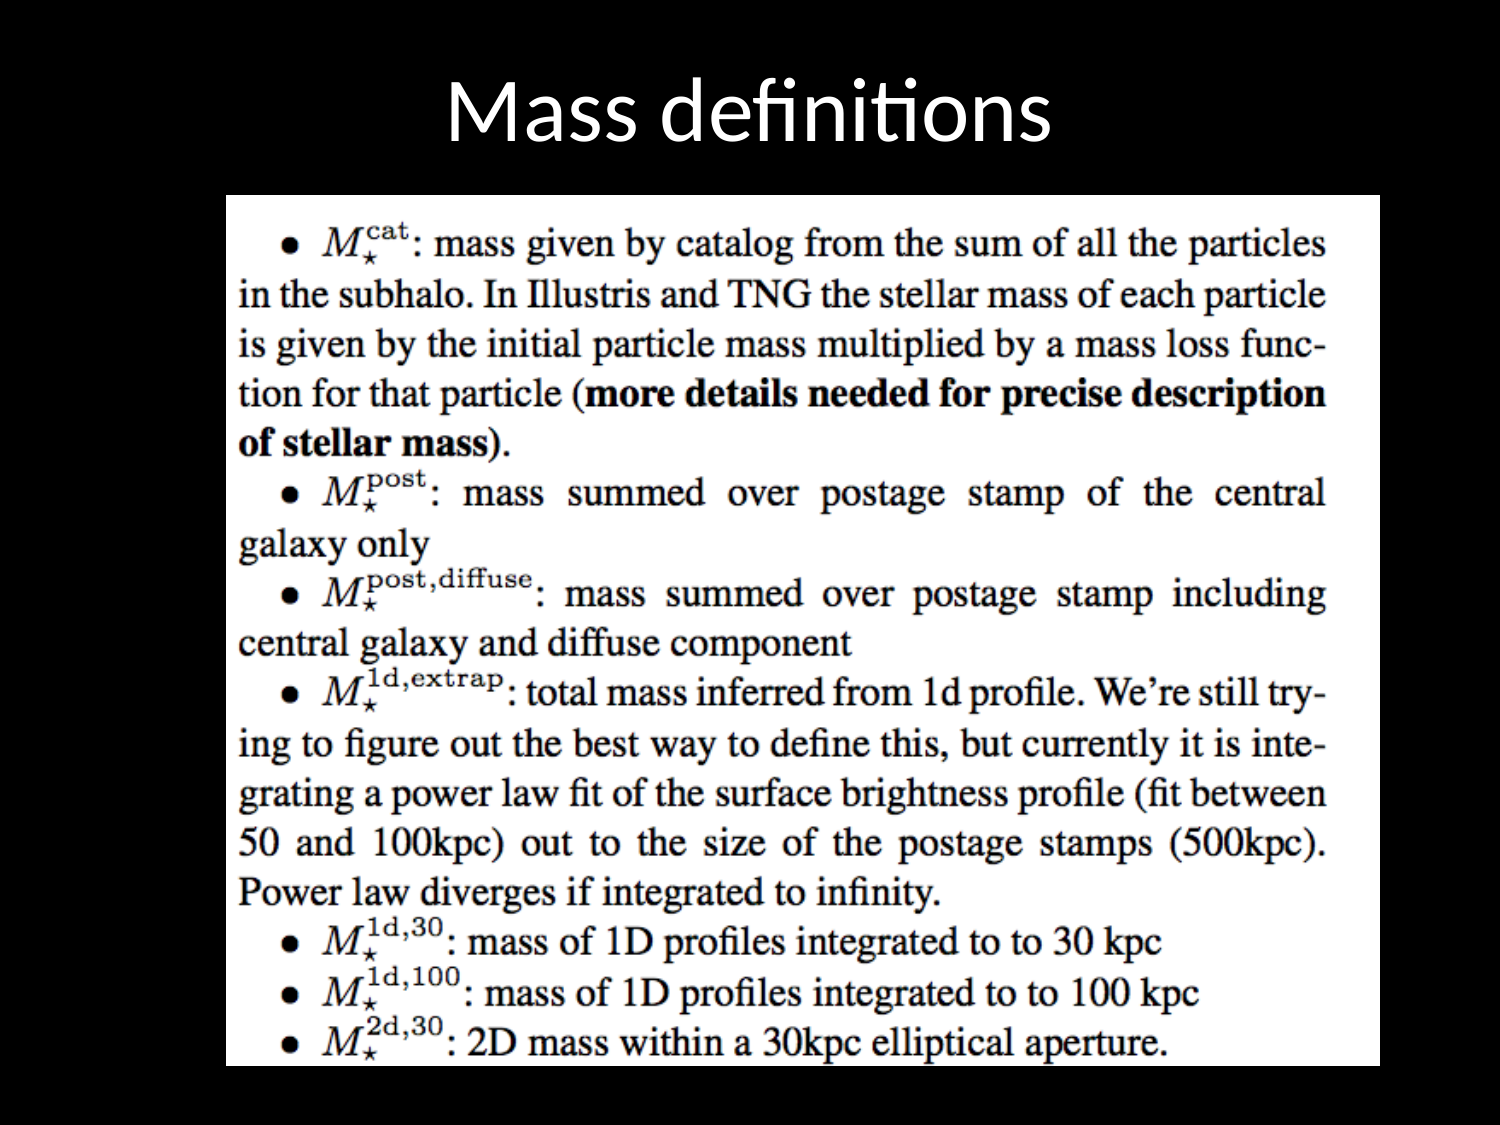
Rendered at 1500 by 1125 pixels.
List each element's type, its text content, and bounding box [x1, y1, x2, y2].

picture [225, 195, 1380, 1067]
title Mass definitions [75, 10, 1425, 199]
